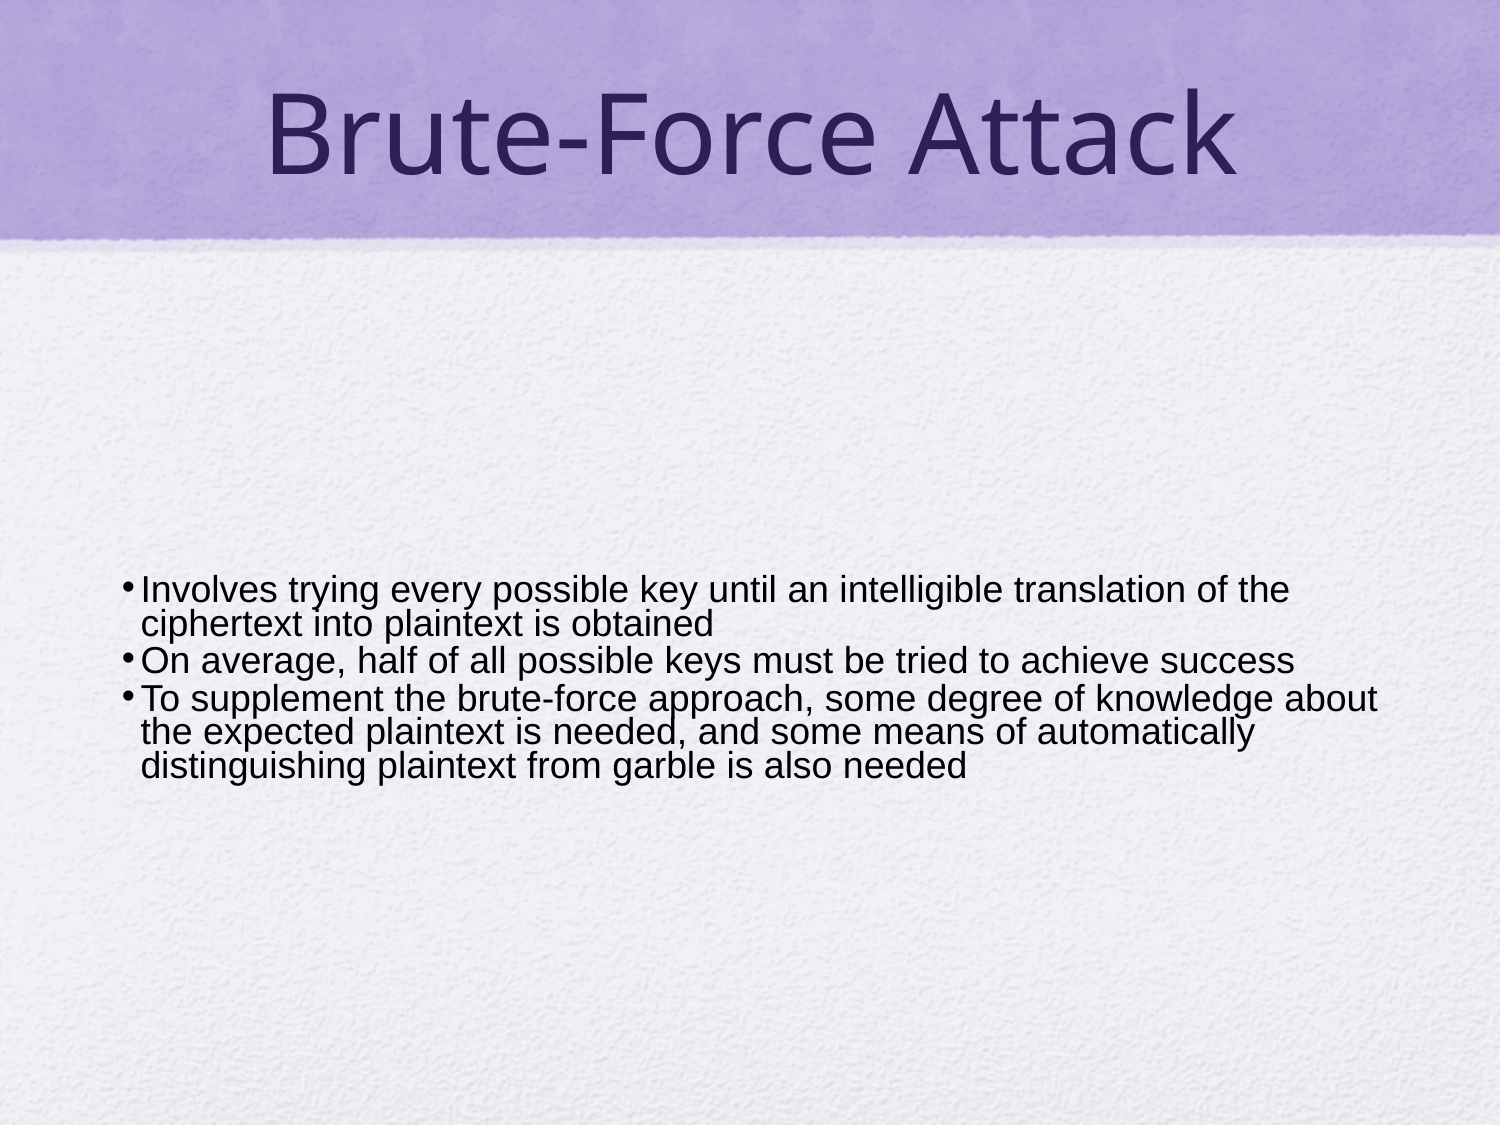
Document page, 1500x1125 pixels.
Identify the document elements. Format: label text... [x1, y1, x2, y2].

text_box Involves trying every possible key until an intelligible translation of the ciphertext into plaintext is obtained On average, half of all possible keys must be tried to achieve success To supplement the brute-force approach, some degree of knowledge about the expected plaintext is needed, and some means of automatically distinguishing plaintext from garble is also needed [87, 287, 1413, 1074]
picture [0, 0, 1500, 1125]
title Brute-Force Attack [129, 6, 1372, 239]
